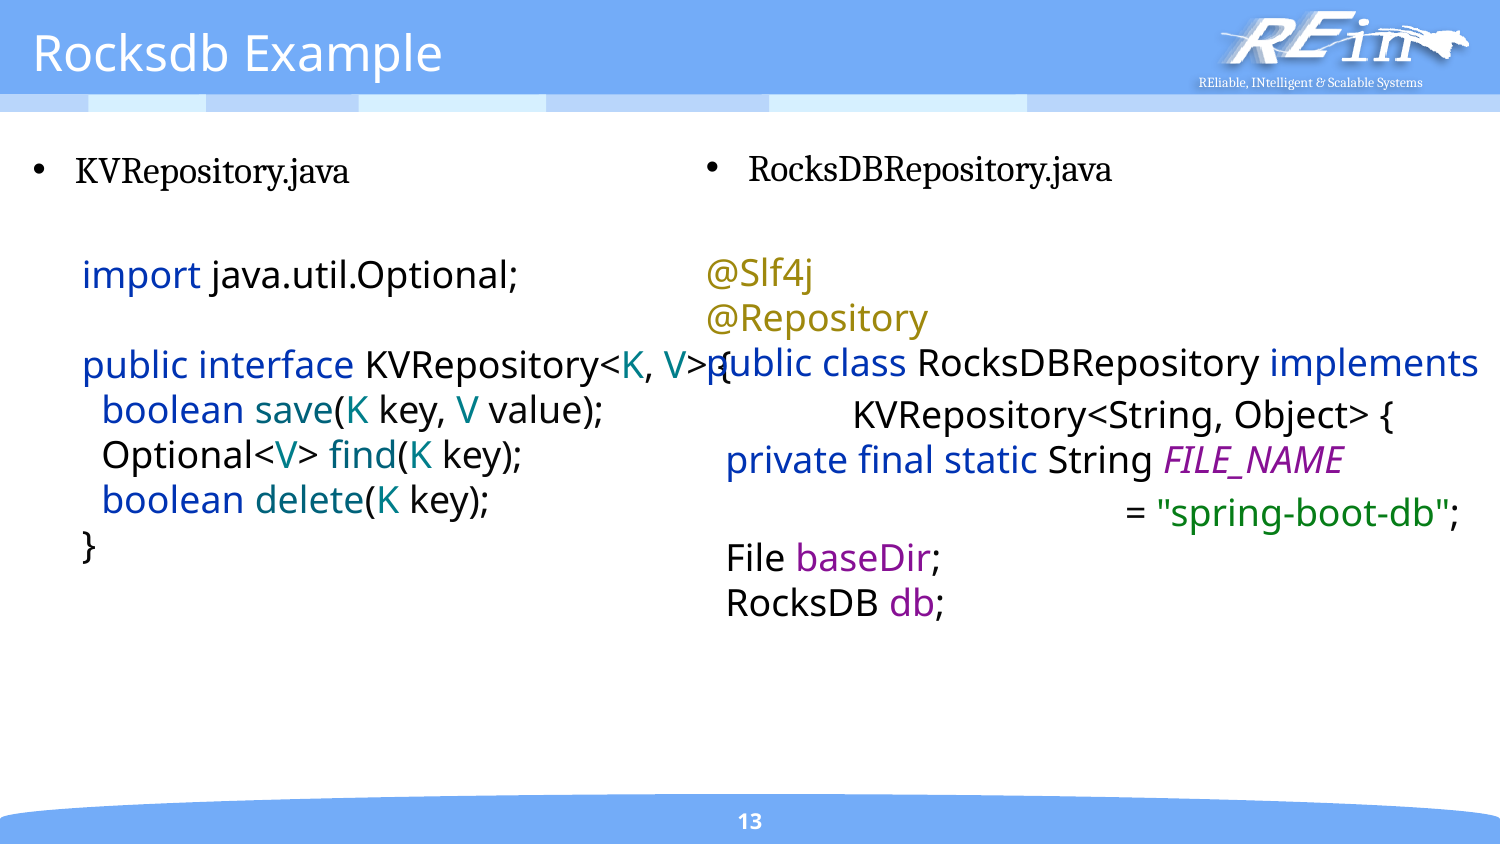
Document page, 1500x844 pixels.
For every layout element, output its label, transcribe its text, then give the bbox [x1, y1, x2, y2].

title Rocksdb Example [17, 17, 1136, 86]
text_box RocksDBRepository.java @Slf4j @Repository public class RocksDBRepository implements KVRepository<String, Object> { private final static String FILE_NAME = "spring-boot-db"; File baseDir; RocksDB db; [690, 136, 1500, 783]
list KVRepository.java import java.util.Optional; public interface KVRepository<K, V> { boolean save(K key, V value); Optional<V> find(K key); boolean delete(K key); } [17, 138, 1459, 786]
slide_number 13 [667, 802, 833, 842]
